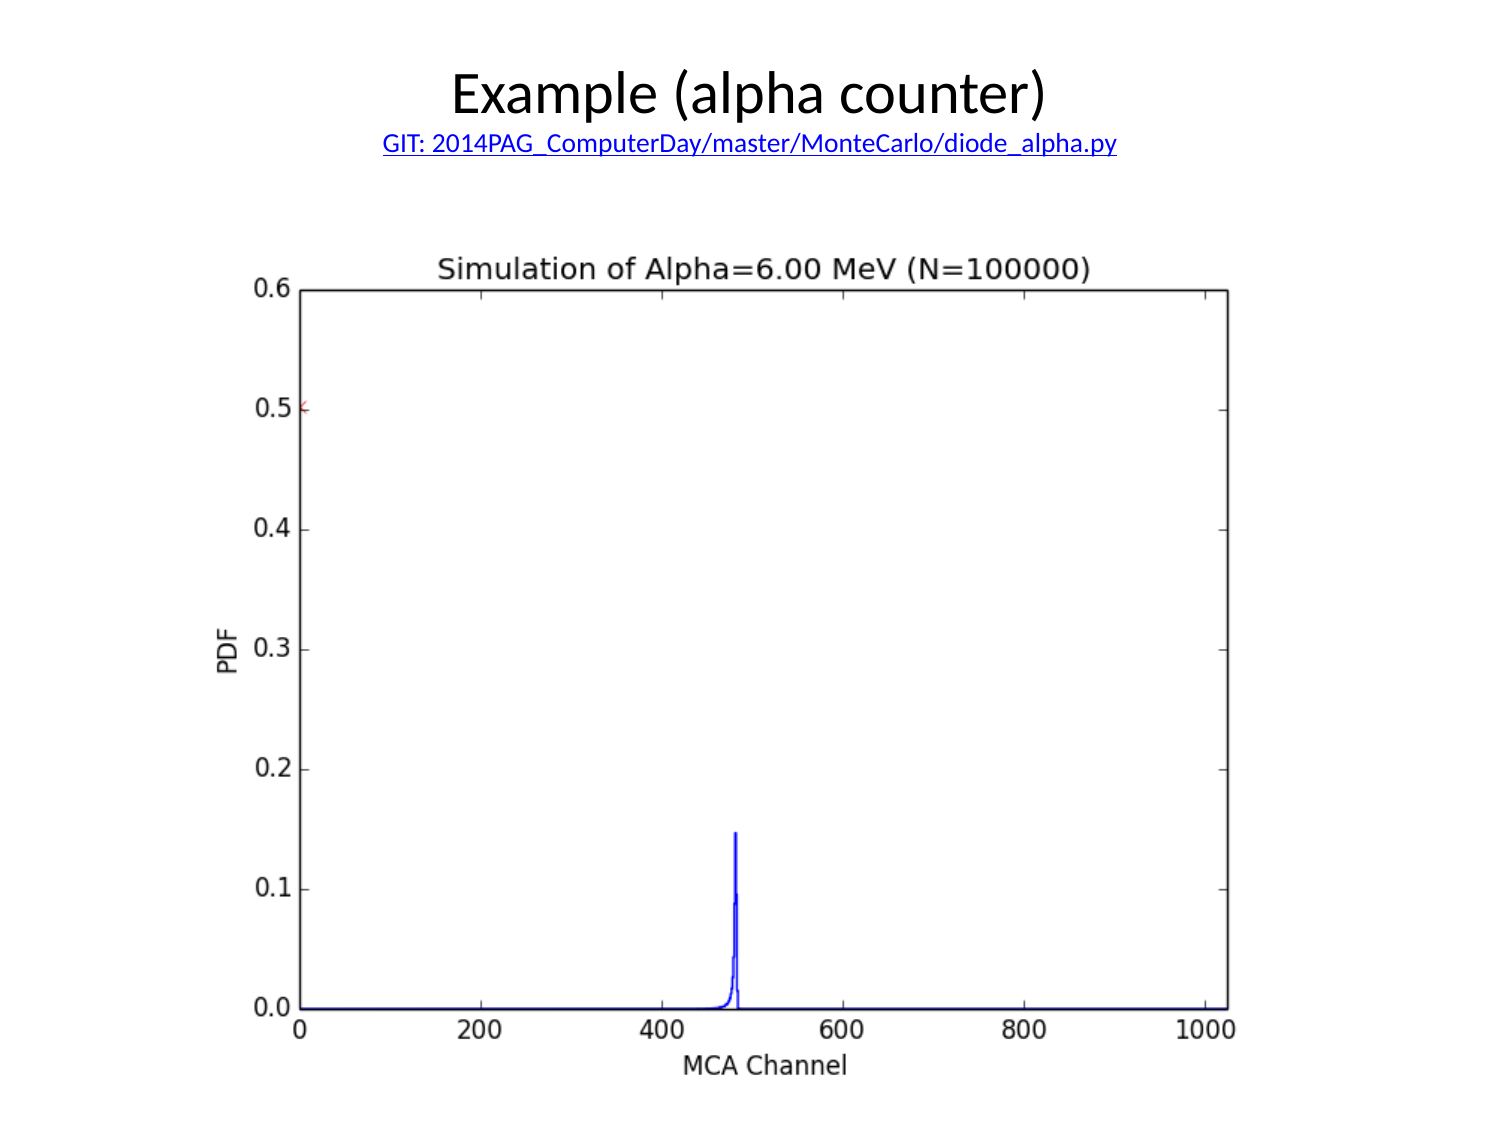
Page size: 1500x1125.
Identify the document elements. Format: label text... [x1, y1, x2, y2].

picture [149, 200, 1347, 1099]
title Example (alpha counter) GIT: 2014PAG_ComputerDay/master/MonteCarlo/diode_alpha.py [75, 45, 1425, 167]
